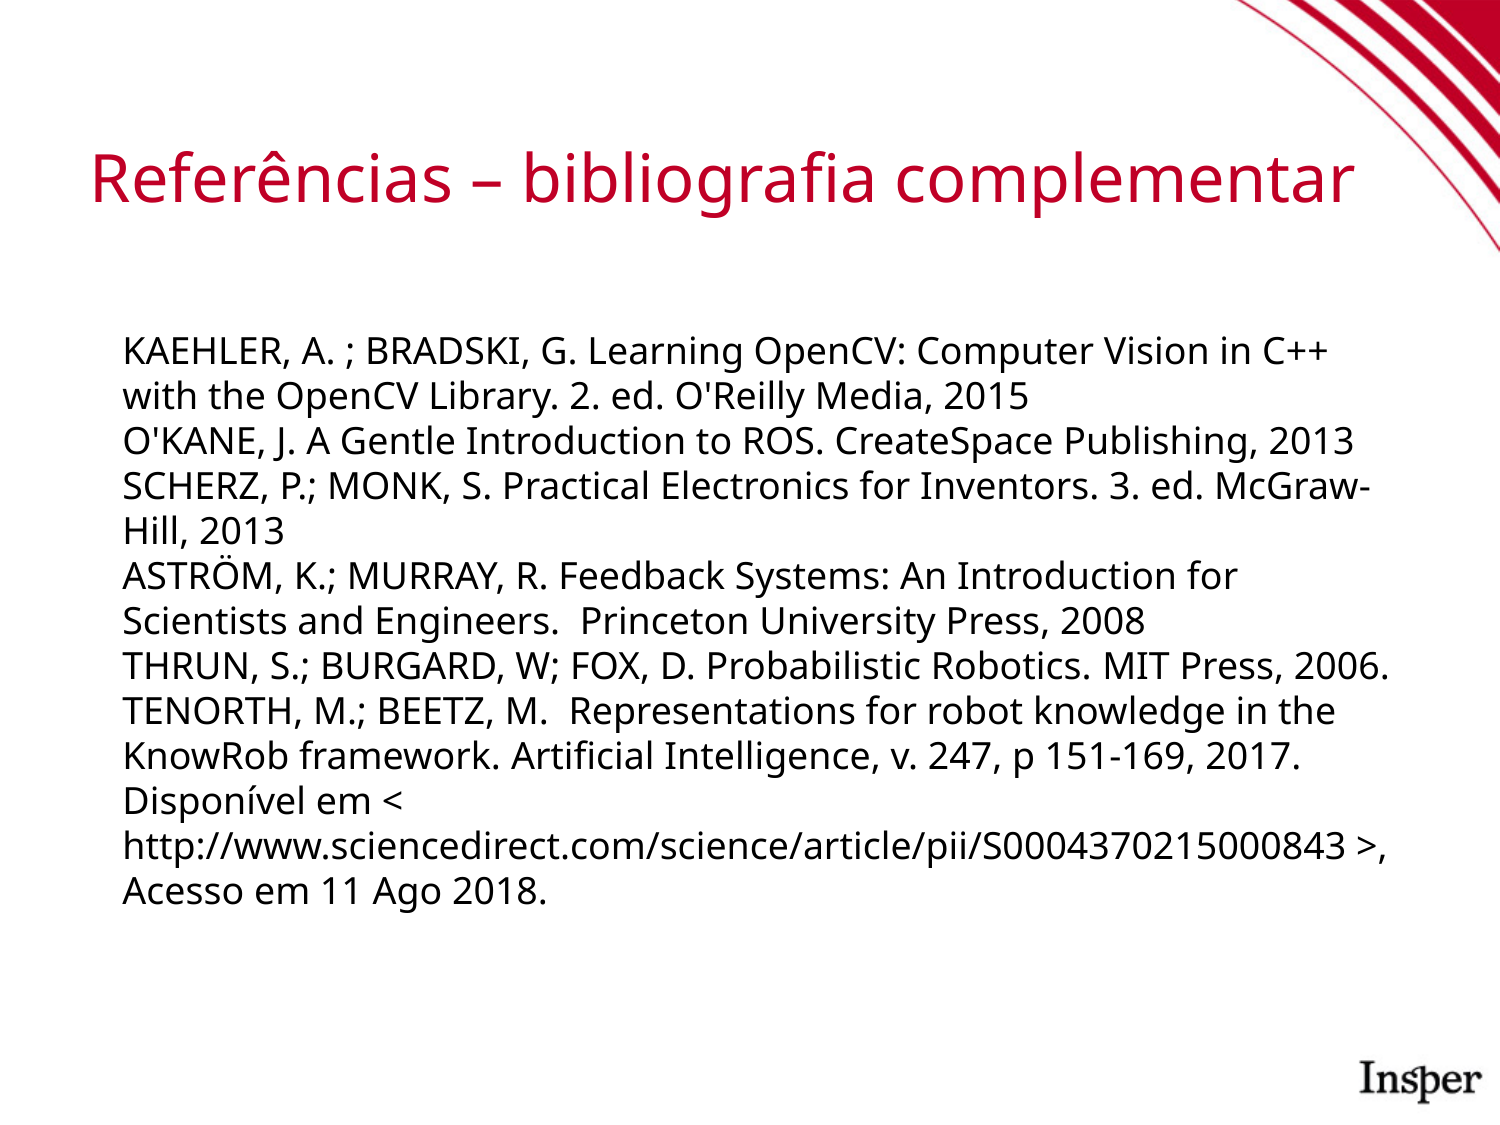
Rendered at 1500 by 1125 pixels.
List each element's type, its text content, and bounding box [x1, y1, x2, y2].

list KAEHLER, A. ; BRADSKI, G. Learning OpenCV: Computer Vision in C++ with the OpenCV Library. 2. ed. O'Reilly Media, 2015 O'KANE, J. A Gentle Introduction to ROS. CreateSpace Publishing, 2013 SCHERZ, P.; MONK, S. Practical Electronics for Inventors. 3. ed. McGraw-Hill, 2013 ASTRÖM, K.; MURRAY, R. Feedback Systems: An Introduction for Scientists and Engineers. Princeton University Press, 2008 THRUN, S.; BURGARD, W; FOX, D. Probabilistic Robotics. MIT Press, 2006. TENORTH, M.; BEETZ, M. Representations for robot knowledge in the KnowRob framework. Artificial Intelligence, v. 247, p 151-169, 2017. Disponível em < http://www.sciencedirect.com/science/article/pii/S0004370215000843 >, Acesso em 11 Ago 2018. [107, 319, 1425, 1019]
picture [0, 0, 1500, 1125]
title Referências – bibliografia complementar [75, 128, 1425, 230]
